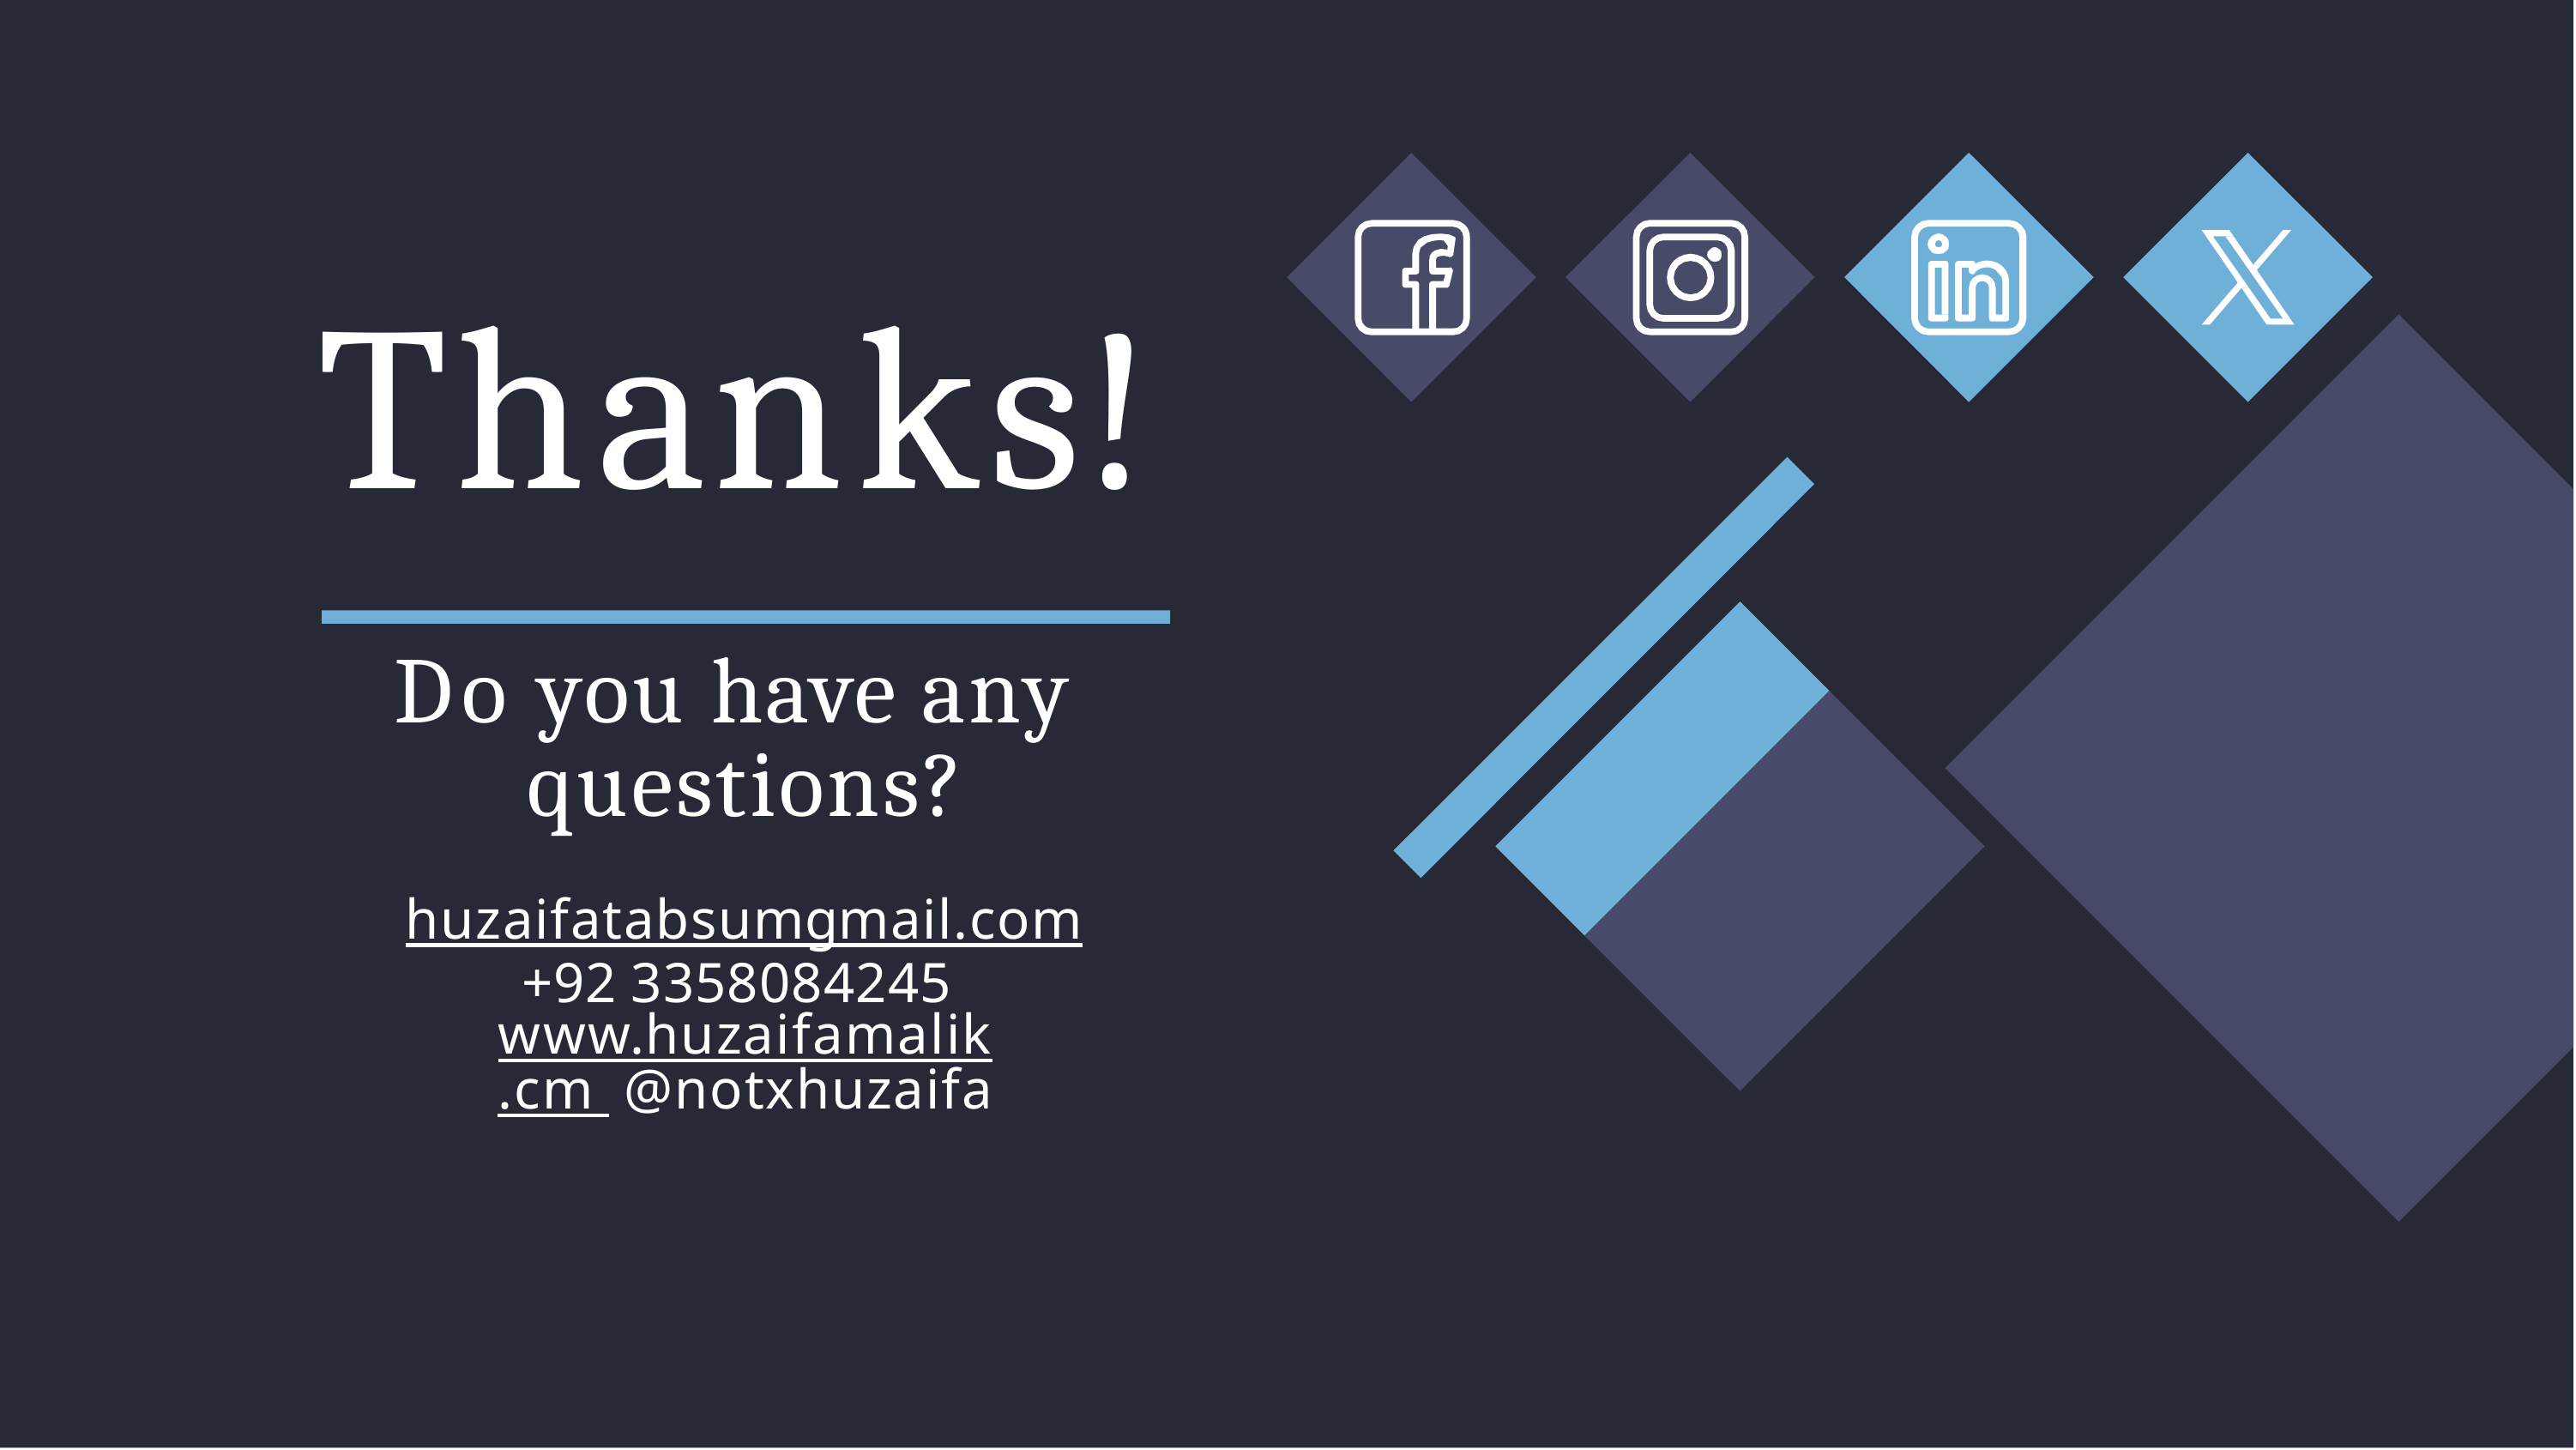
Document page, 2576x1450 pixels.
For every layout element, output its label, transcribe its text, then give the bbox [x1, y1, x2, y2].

title Thanks! [316, 253, 1171, 535]
text_box Do you have any questions? huzaifatabsumgmail.com +92 3358084245 www.huzaifamalik.cm @notxhuzaifa [385, 626, 1104, 1129]
text_box [322, 610, 1171, 624]
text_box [1286, 152, 2574, 1223]
